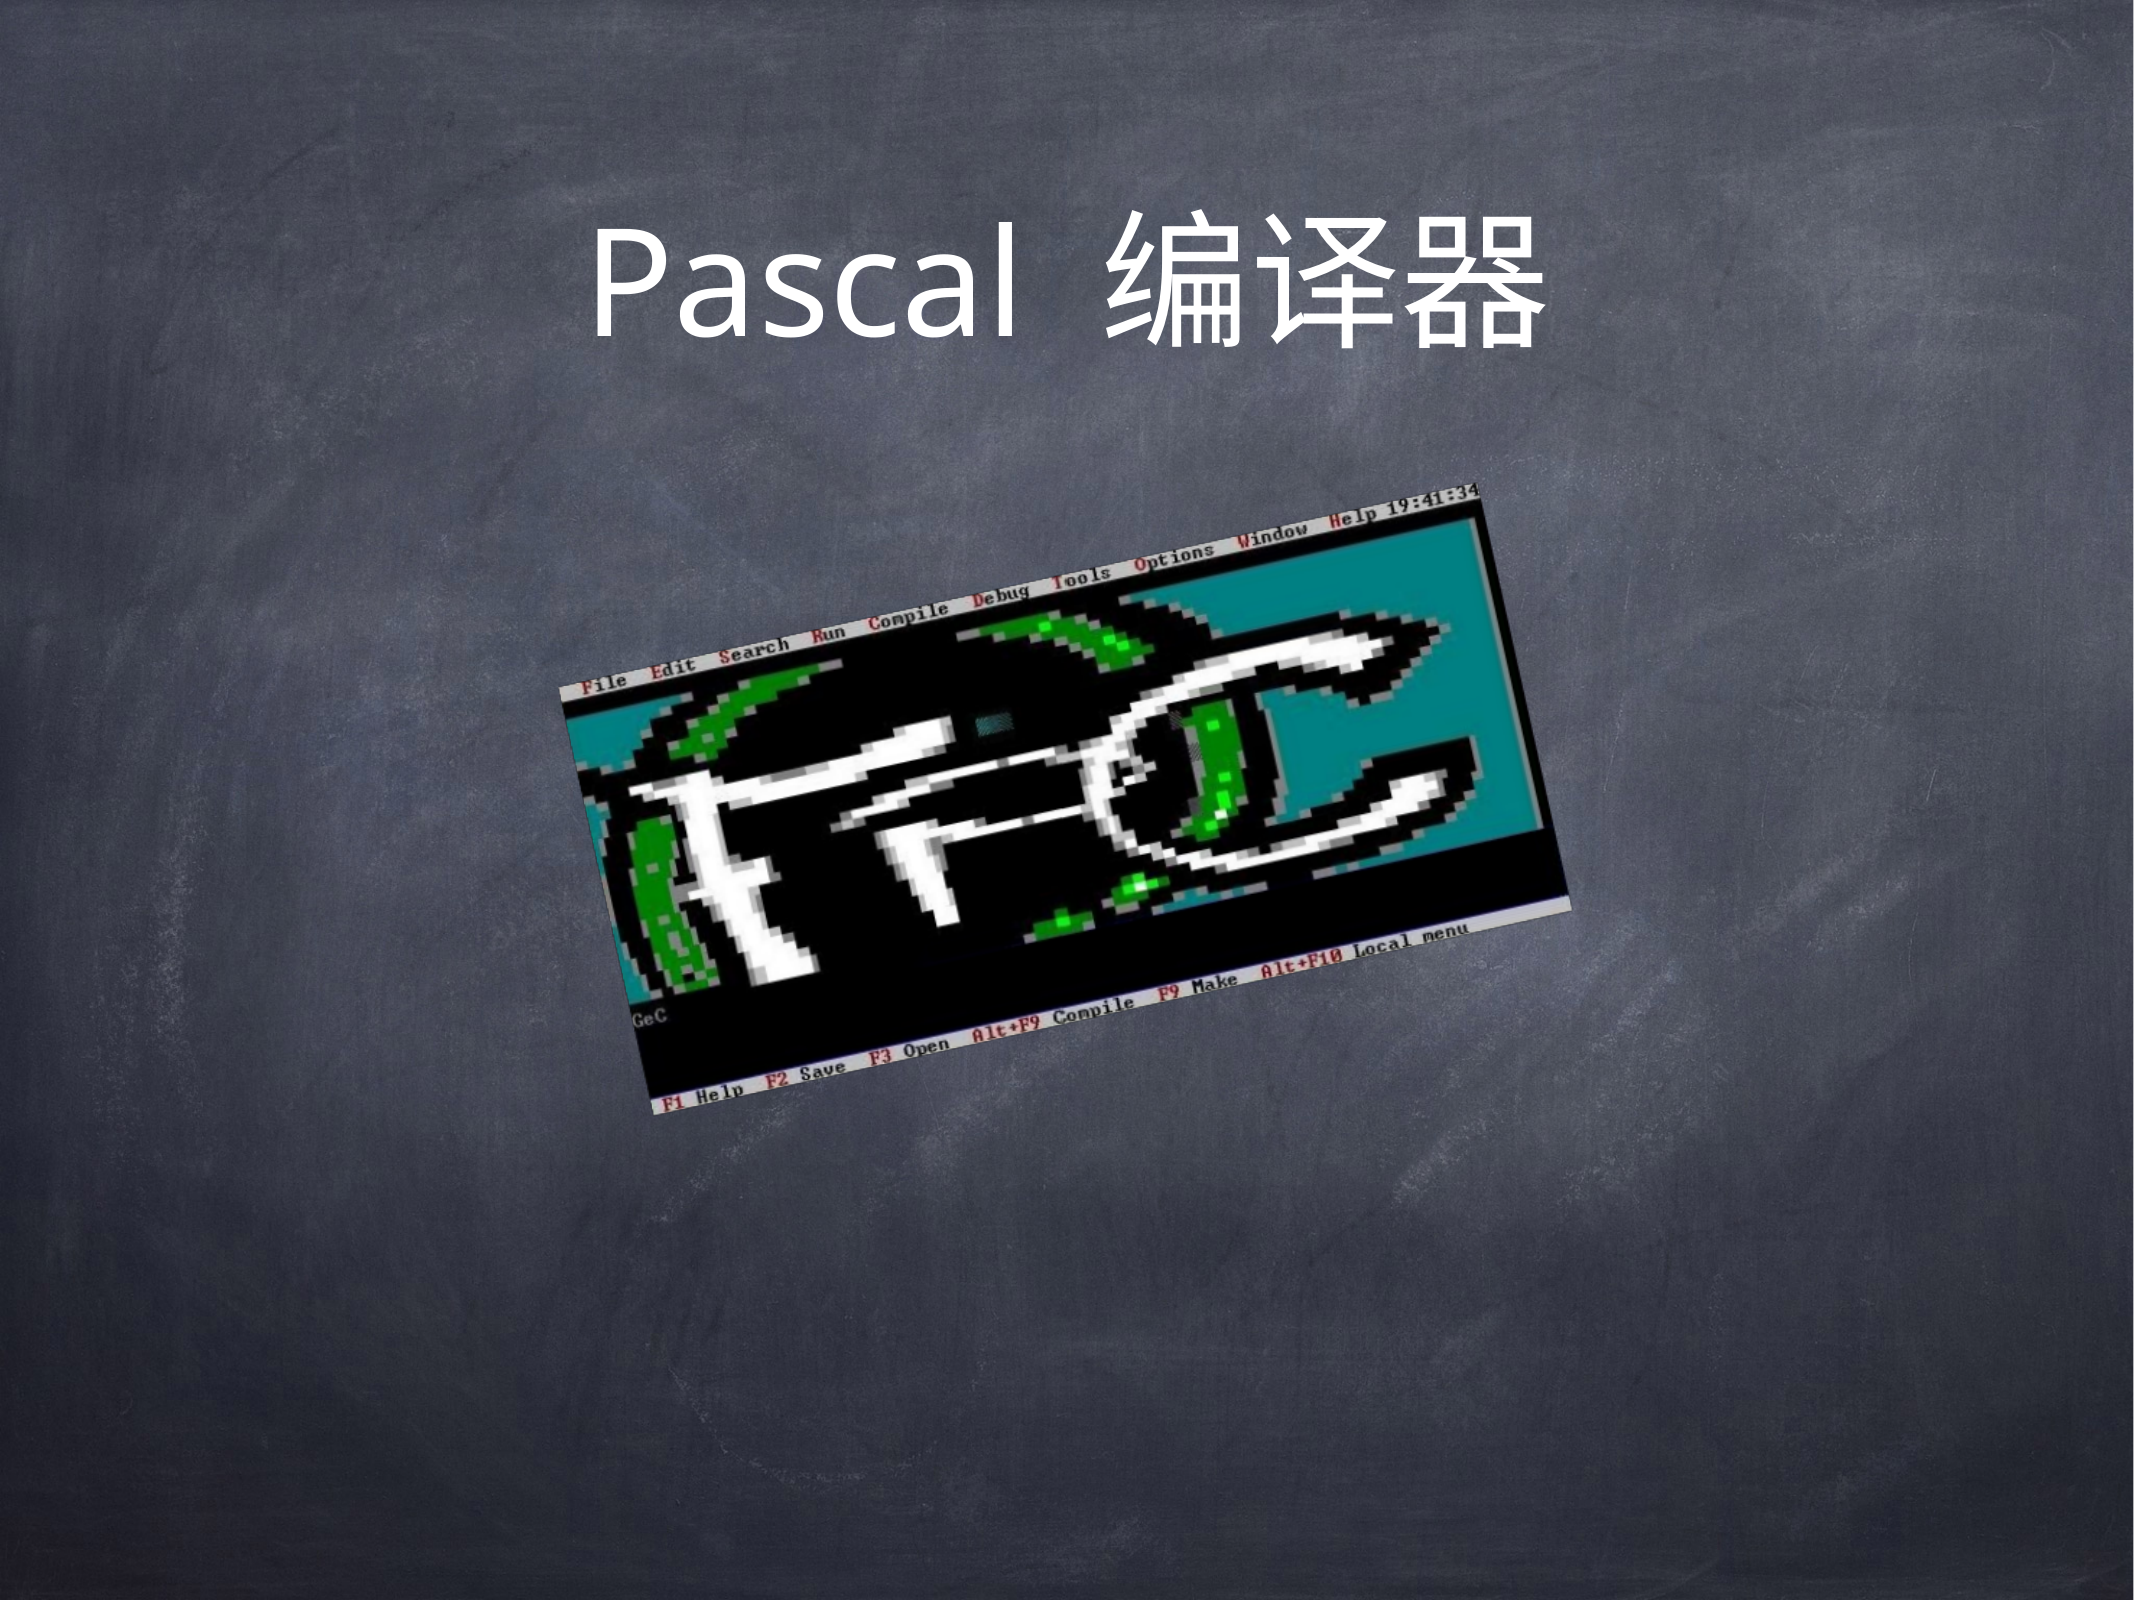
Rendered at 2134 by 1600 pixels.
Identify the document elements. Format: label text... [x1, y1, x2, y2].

picture [0, 0, 2134, 1600]
title Pascal 编译器 [207, 0, 1926, 376]
